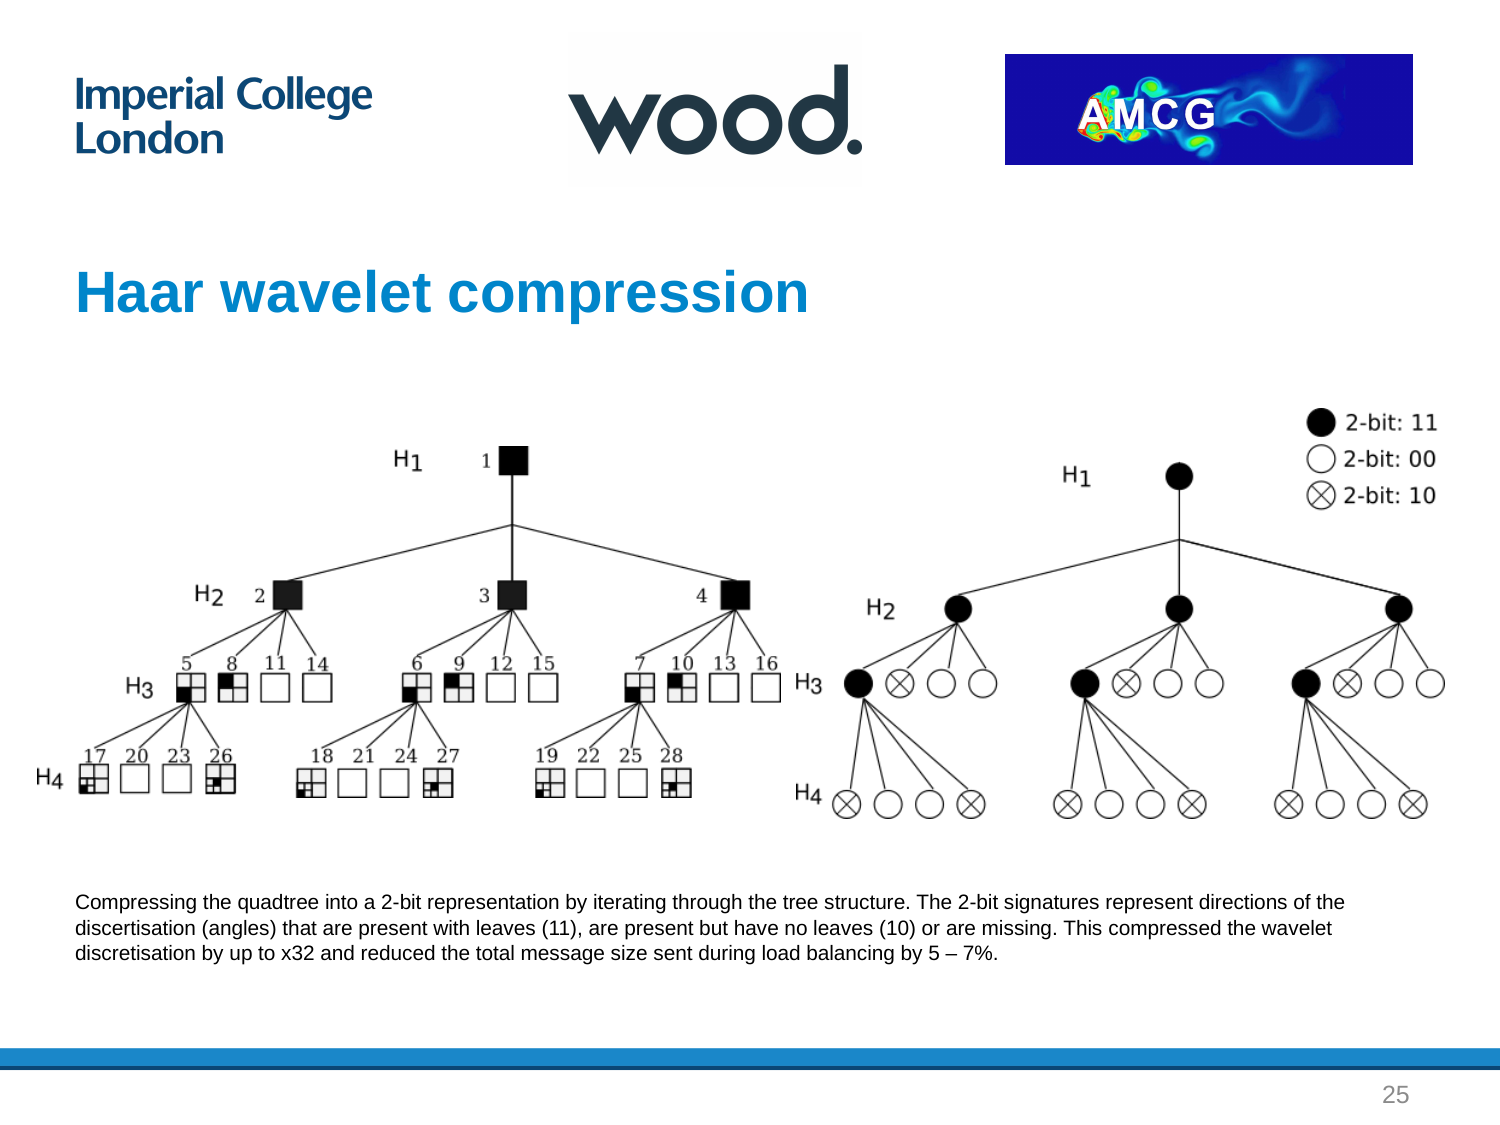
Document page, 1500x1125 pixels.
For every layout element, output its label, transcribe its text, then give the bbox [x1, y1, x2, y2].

title Haar wavelet compression [75, 244, 1425, 328]
list Compressing the quadtree into a 2-bit representation by iterating through the tree structure. The 2-bit signatures represent directions of the discertisation (angles) that are present with leaves (11), are present but have no leaves (10) or are missing. This compressed the wavelet discretisation by up to x32 and reduced the total message size sent during load balancing by 5 – 7%. [75, 889, 1425, 983]
slide_number 25 [1132, 1063, 1425, 1124]
picture [0, 0, 1500, 1125]
